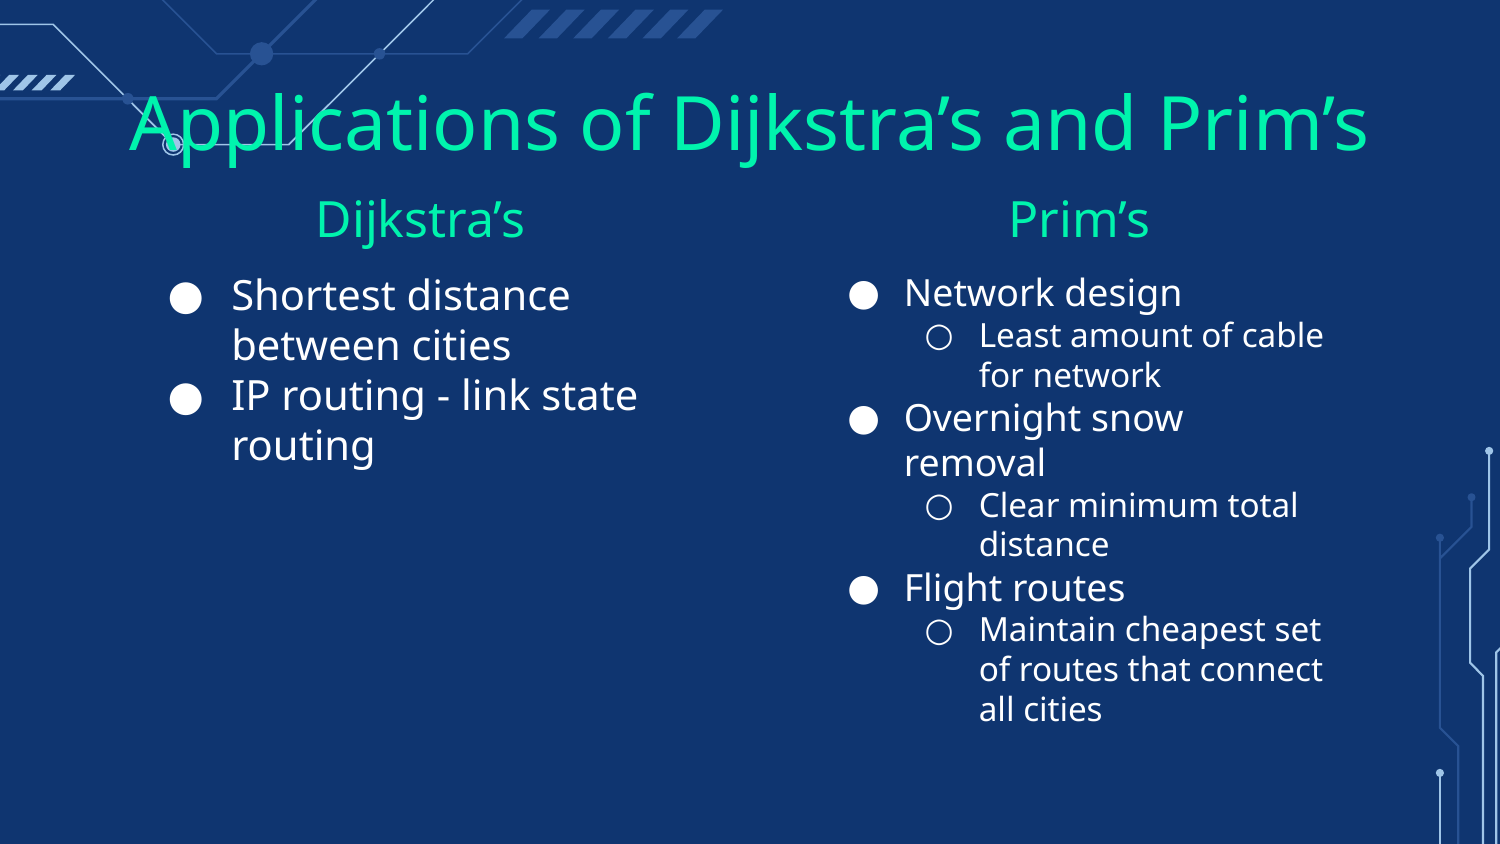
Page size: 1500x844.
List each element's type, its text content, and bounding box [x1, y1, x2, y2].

title Applications of Dijkstra’s and Prim’s [118, 75, 1382, 156]
title Prim’s [858, 188, 1301, 247]
title Dijkstra’s [199, 188, 642, 247]
subtitle Network design Least amount of cable for network Overnight snow removal Clear minimum total distance Flight routes Maintain cheapest set of routes that connect all cities [828, 268, 1331, 750]
subtitle Shortest distance between cities IP routing - link state routing [156, 268, 685, 750]
